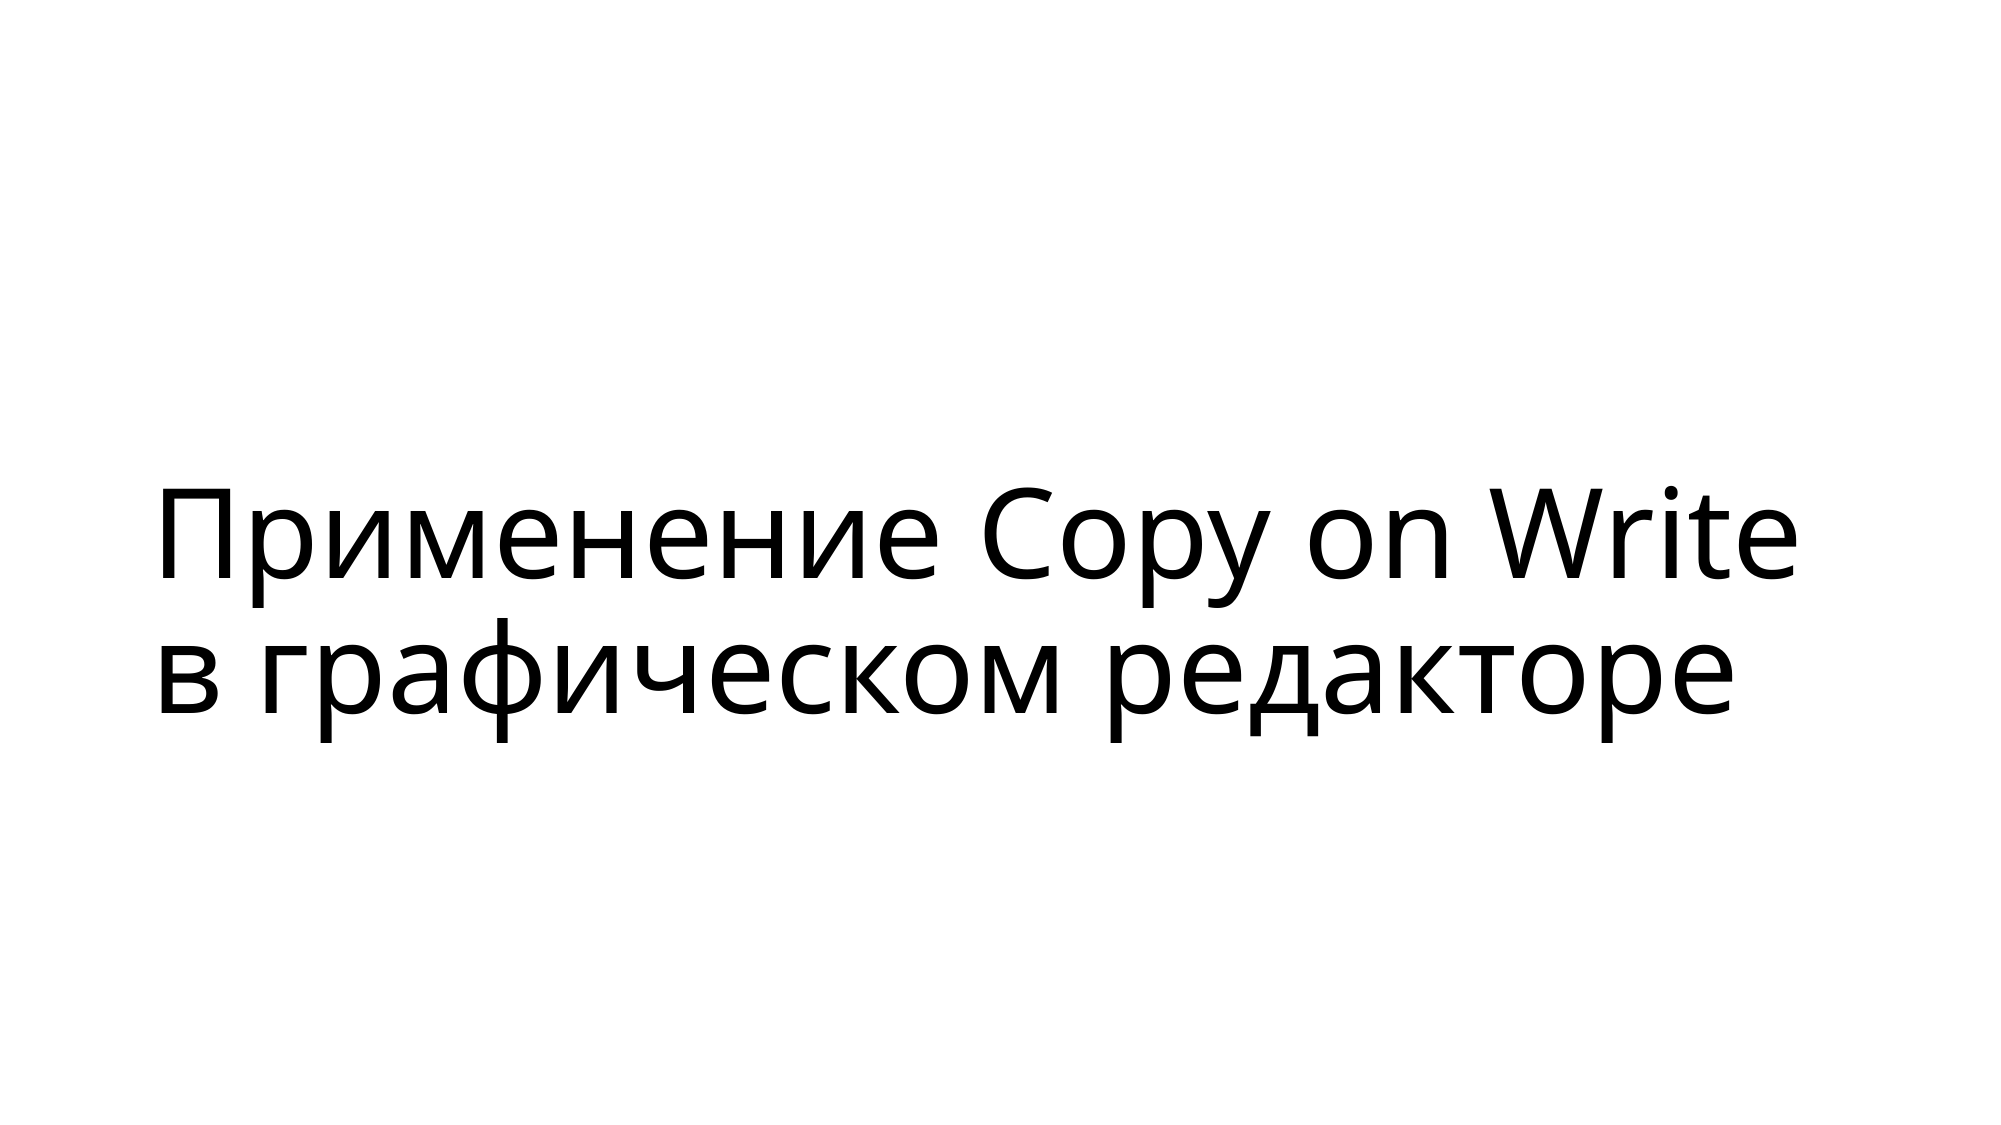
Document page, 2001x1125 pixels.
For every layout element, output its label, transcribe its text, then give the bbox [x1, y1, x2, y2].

title Применение Copy on Write в графическом редакторе [136, 280, 1862, 749]
